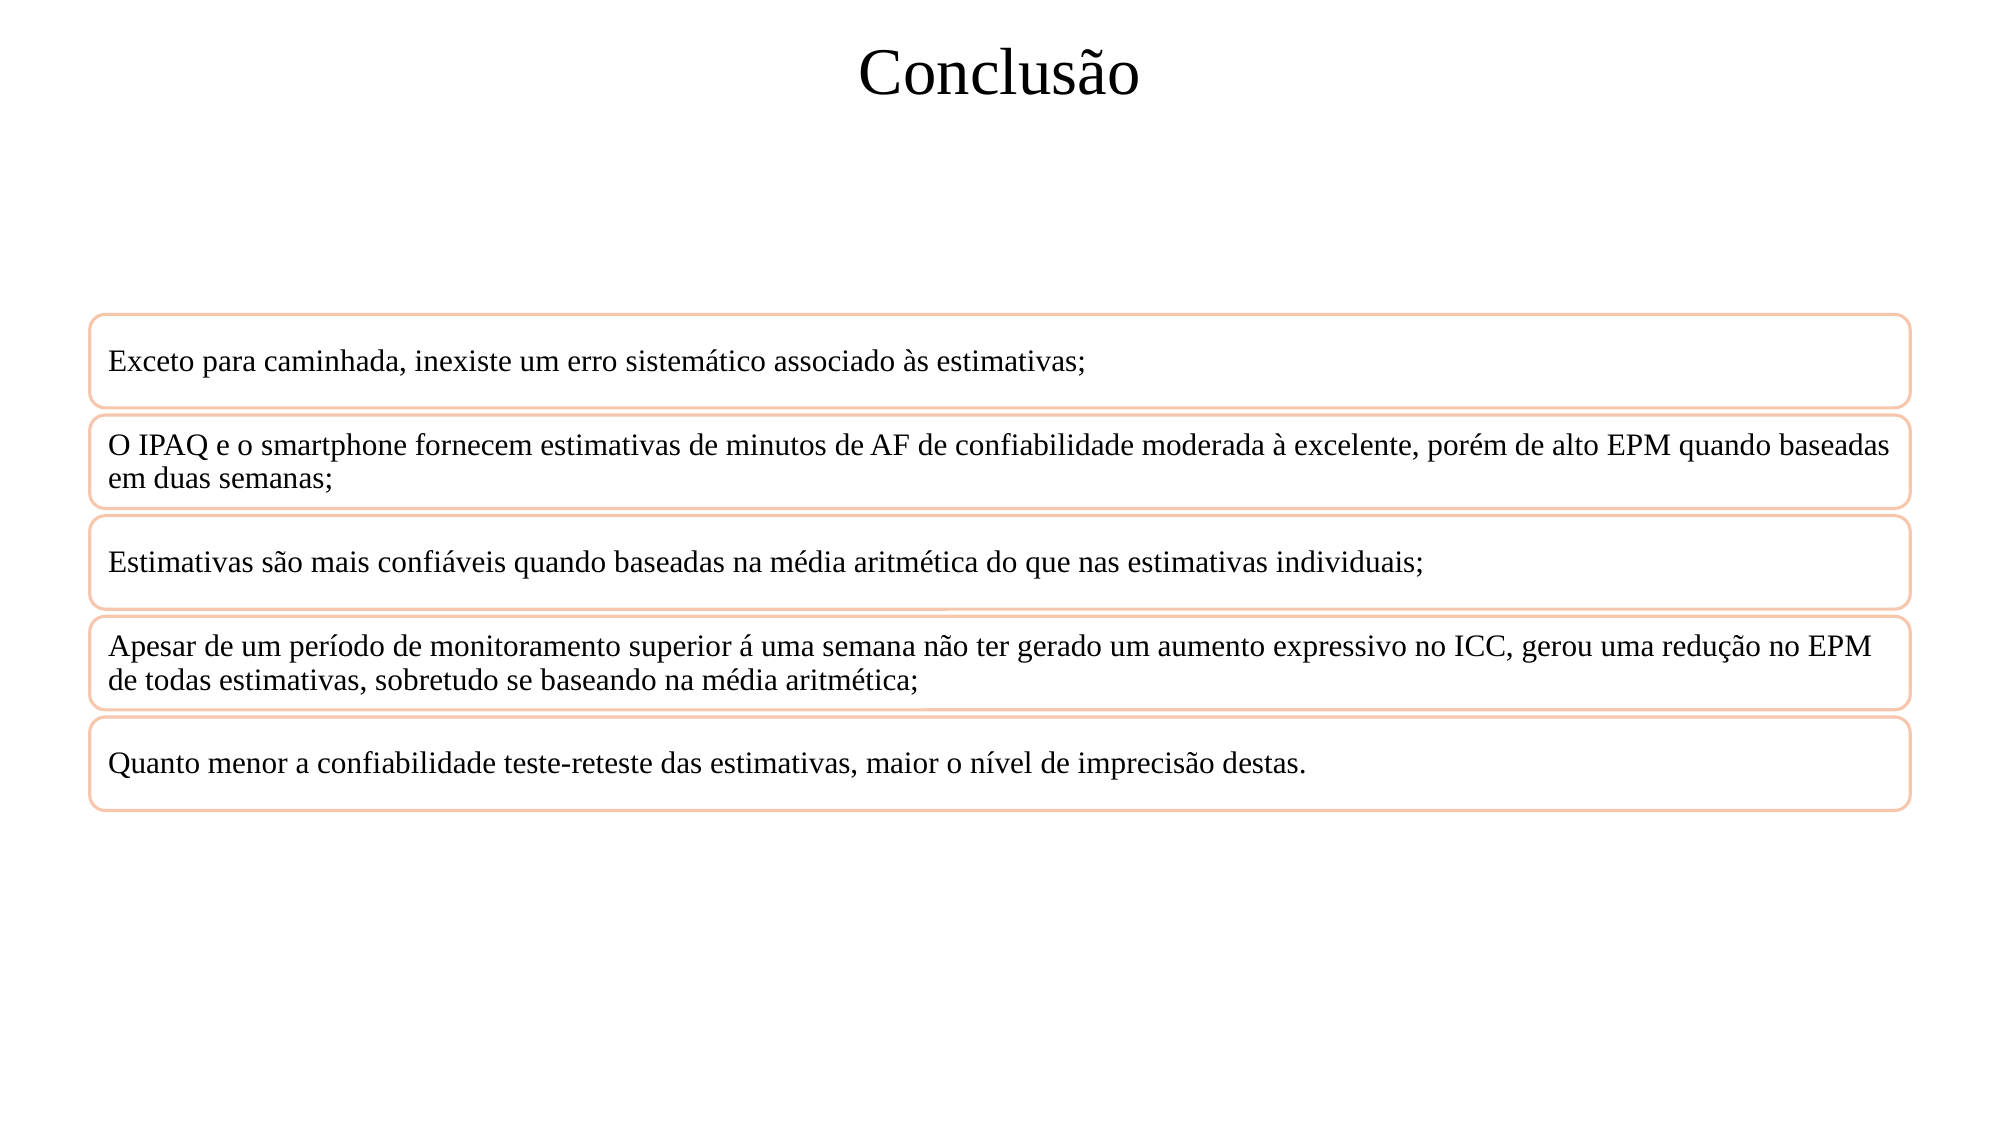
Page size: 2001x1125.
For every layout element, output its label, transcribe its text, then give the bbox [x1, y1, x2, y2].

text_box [89, 307, 1911, 818]
text_box Conclusão [0, 28, 2000, 118]
